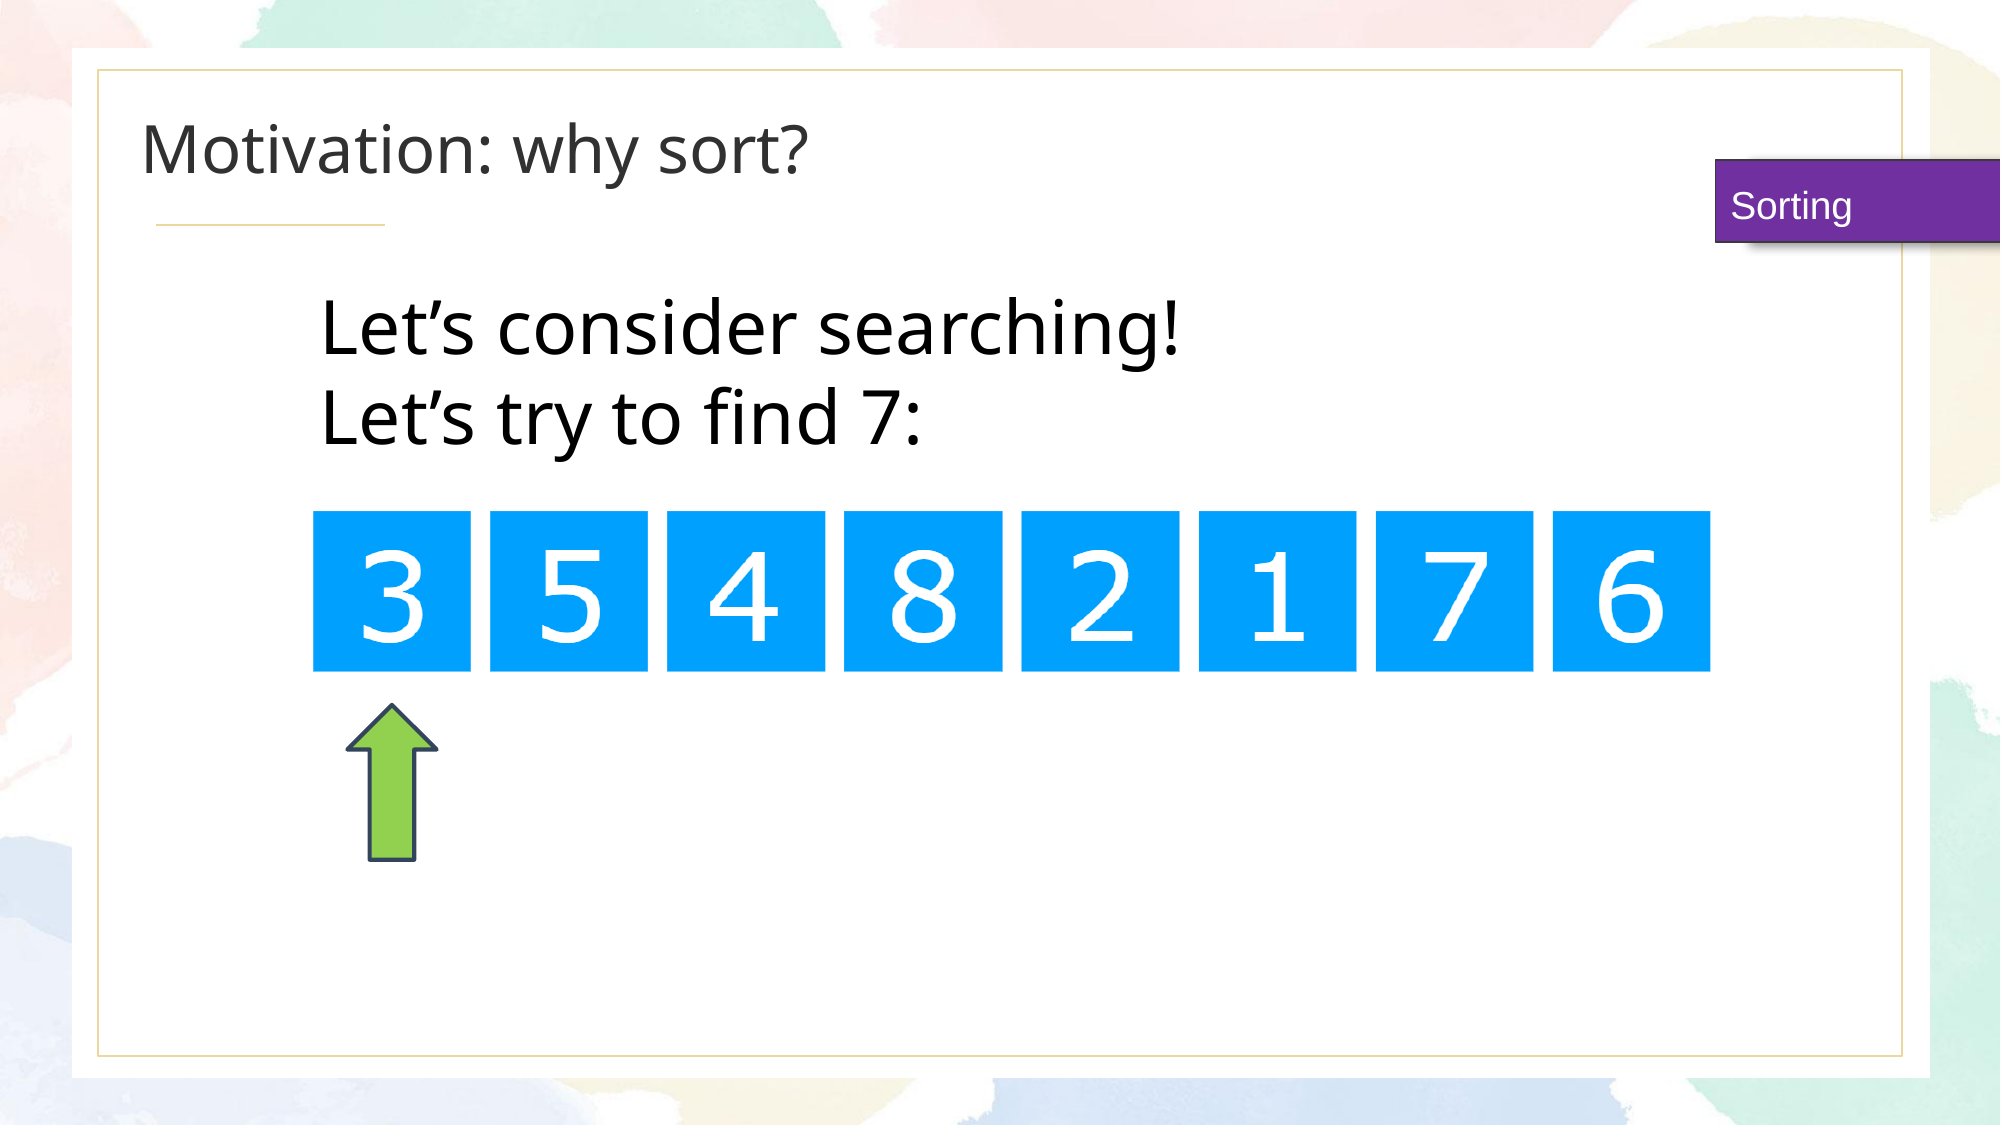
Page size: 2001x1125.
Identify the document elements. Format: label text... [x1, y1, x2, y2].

list Sorting [1715, 159, 2000, 243]
text_box [345, 702, 439, 862]
title Motivation: why sort? [125, 92, 1869, 218]
picture [0, 0, 2001, 1125]
text_box Let’s consider searching! Let’s try to find 7: [304, 272, 1330, 467]
